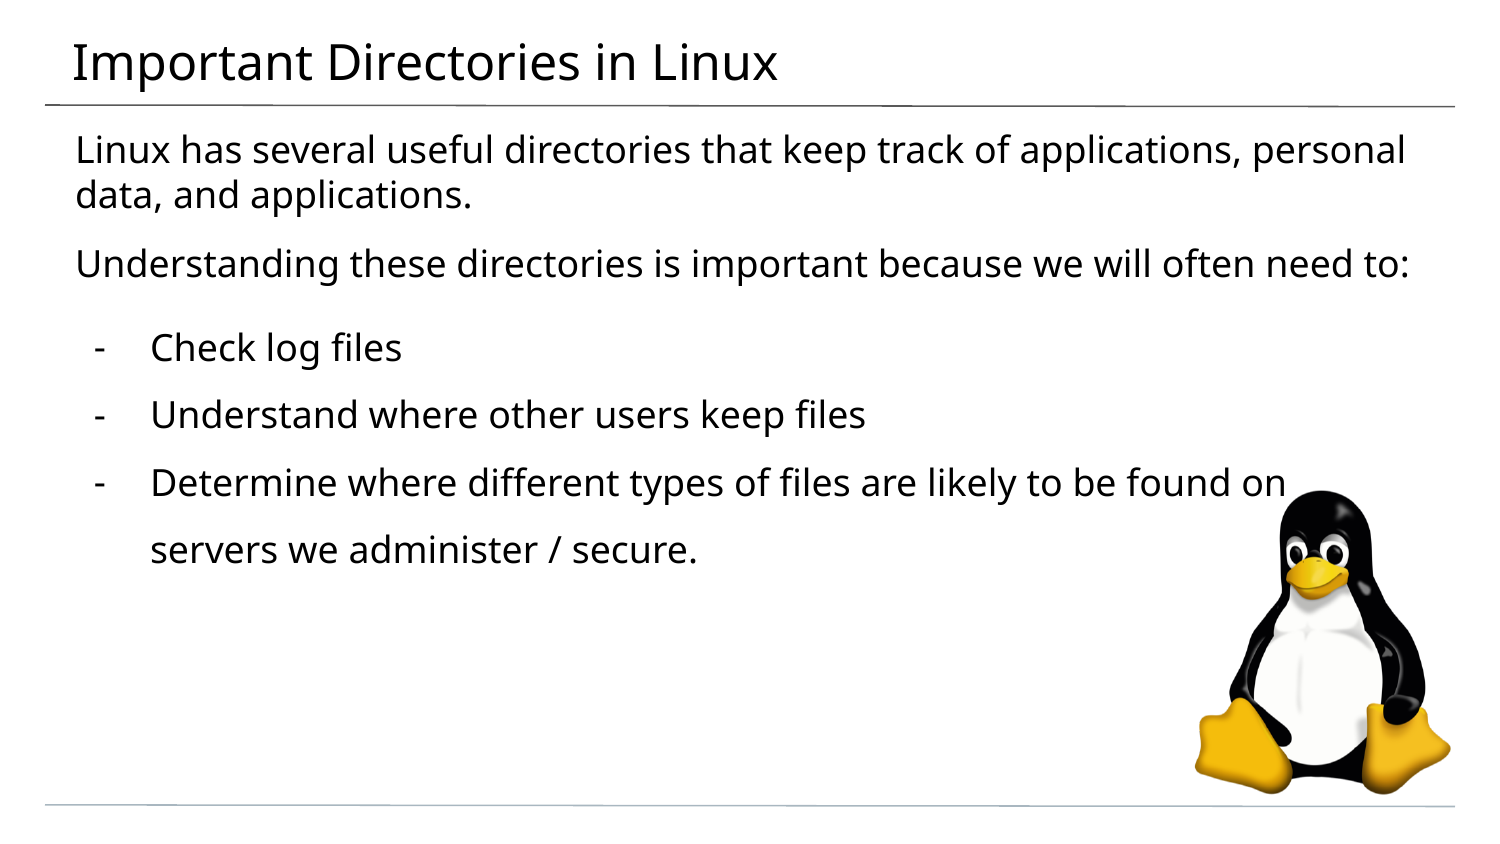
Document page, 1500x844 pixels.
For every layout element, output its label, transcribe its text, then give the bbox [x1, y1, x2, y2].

title Important Directories in Linux [0, 0, 1500, 88]
subtitle Linux has several useful directories that keep track of applications, personal data, and applications. [0, 110, 1500, 171]
picture [1177, 470, 1464, 807]
list Understanding these directories is important because we will often need to: Check log files Understand where other users keep files Determine where different types of files are likely to be found on servers we administer / secure. [0, 239, 1500, 805]
